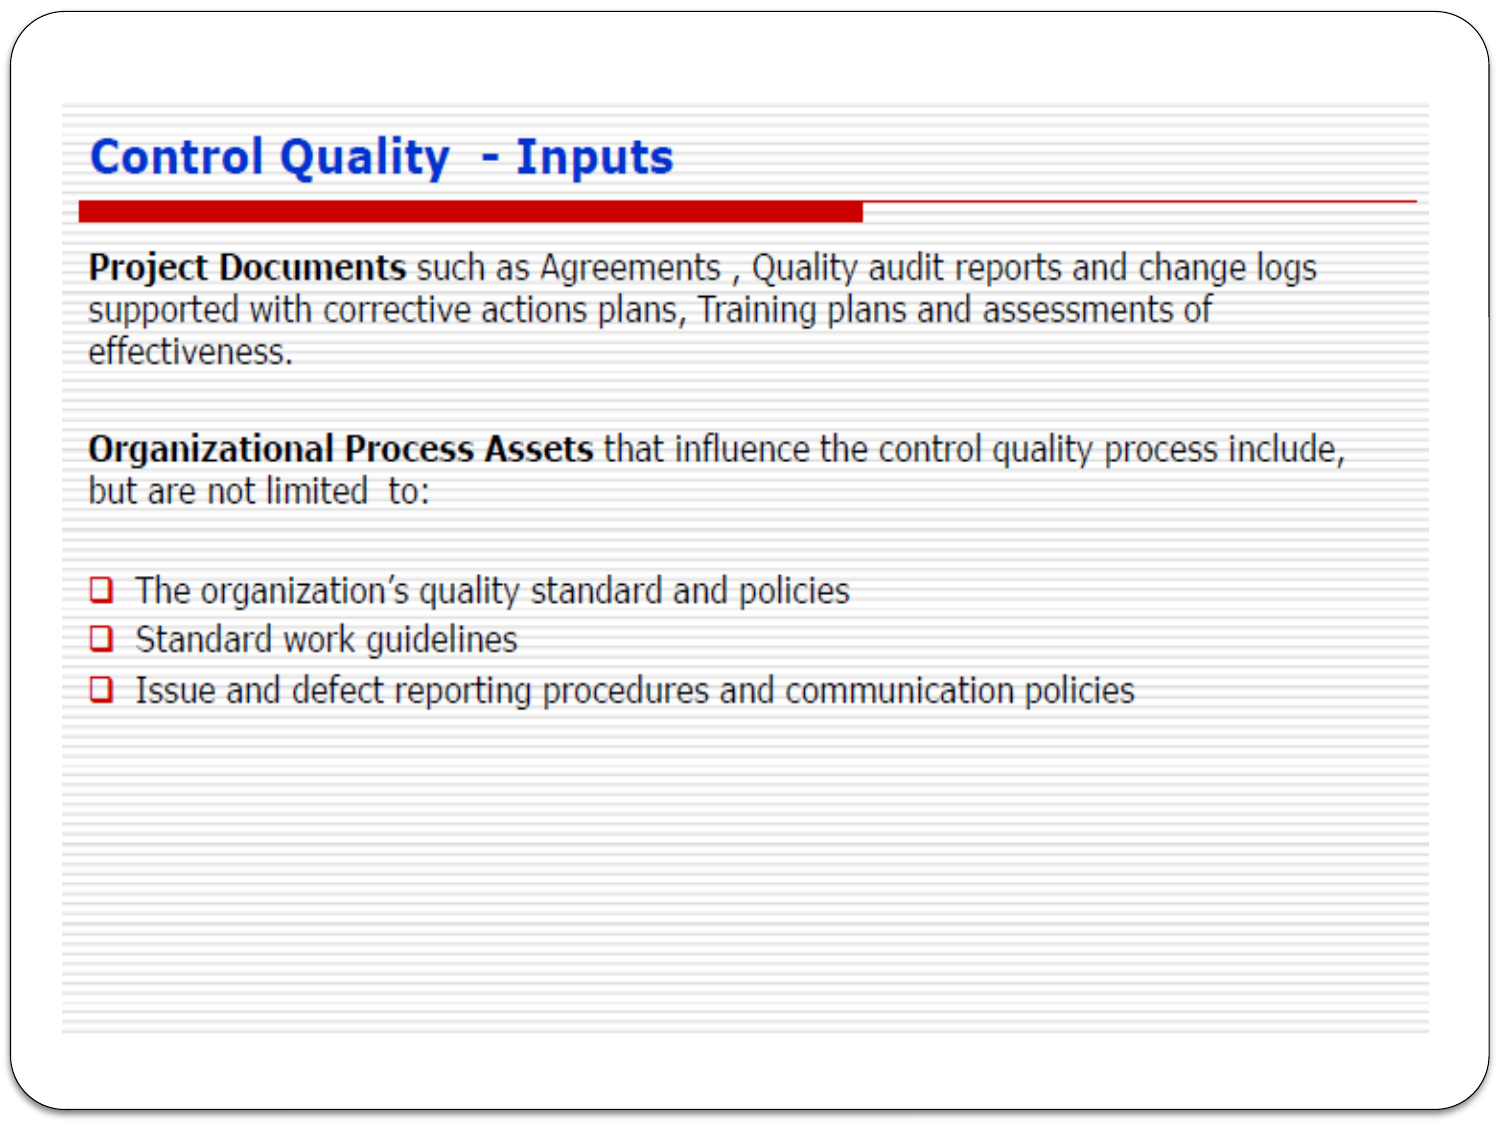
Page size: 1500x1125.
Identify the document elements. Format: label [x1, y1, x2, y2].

picture [62, 99, 1429, 1038]
